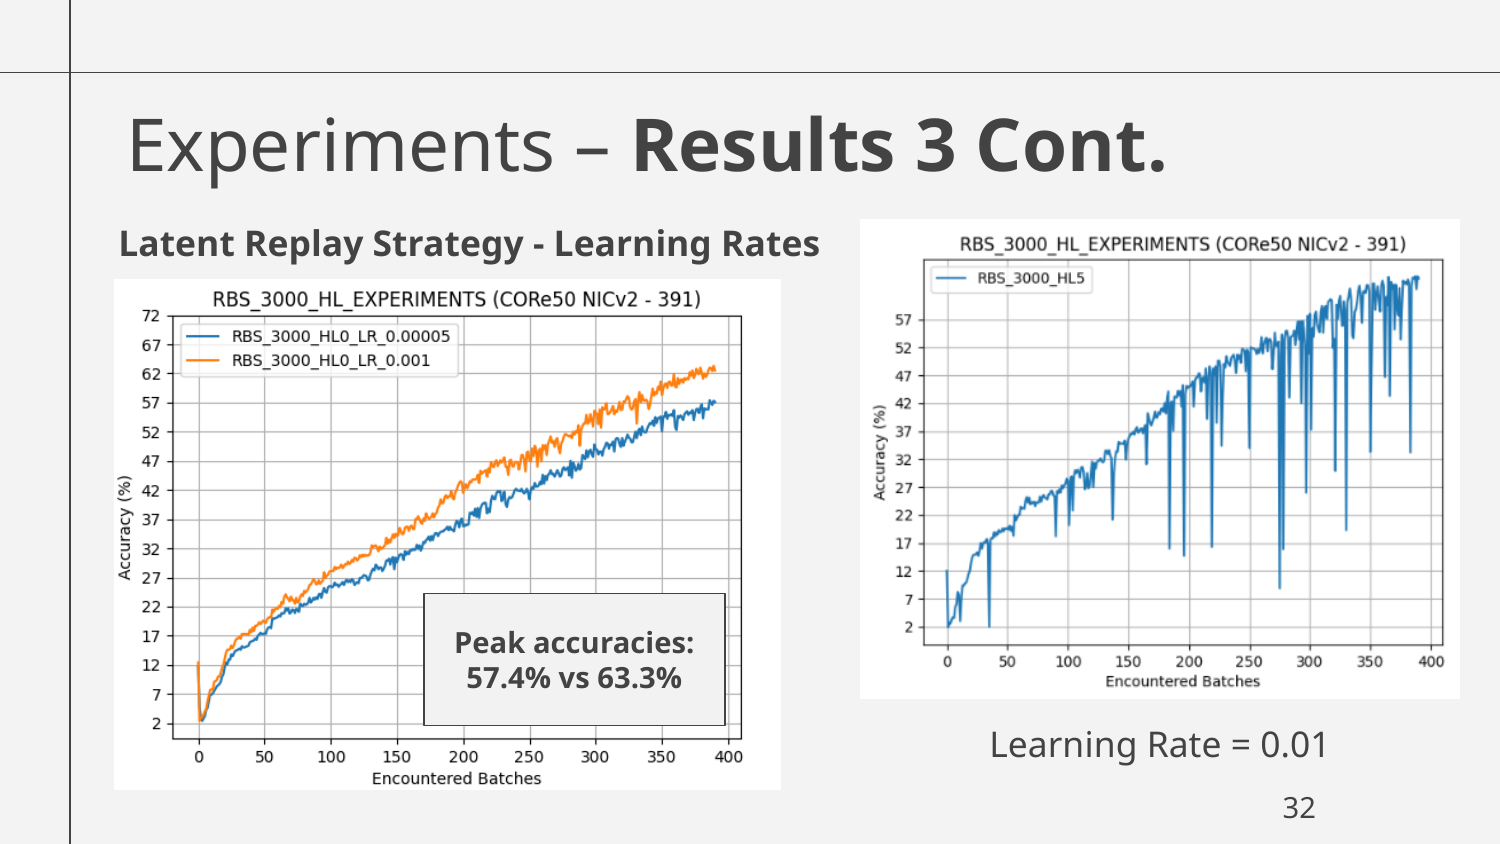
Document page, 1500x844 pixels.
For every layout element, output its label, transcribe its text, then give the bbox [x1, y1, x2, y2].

slide_number 32 [1241, 773, 1332, 839]
text_box Learning Rate = 0.01 [955, 731, 1365, 765]
text_box Latent Replay Strategy - Learning Rates [103, 219, 859, 264]
title Experiments – Results 3 Cont. [110, 83, 1413, 164]
picture [860, 219, 1460, 700]
picture [114, 279, 781, 791]
